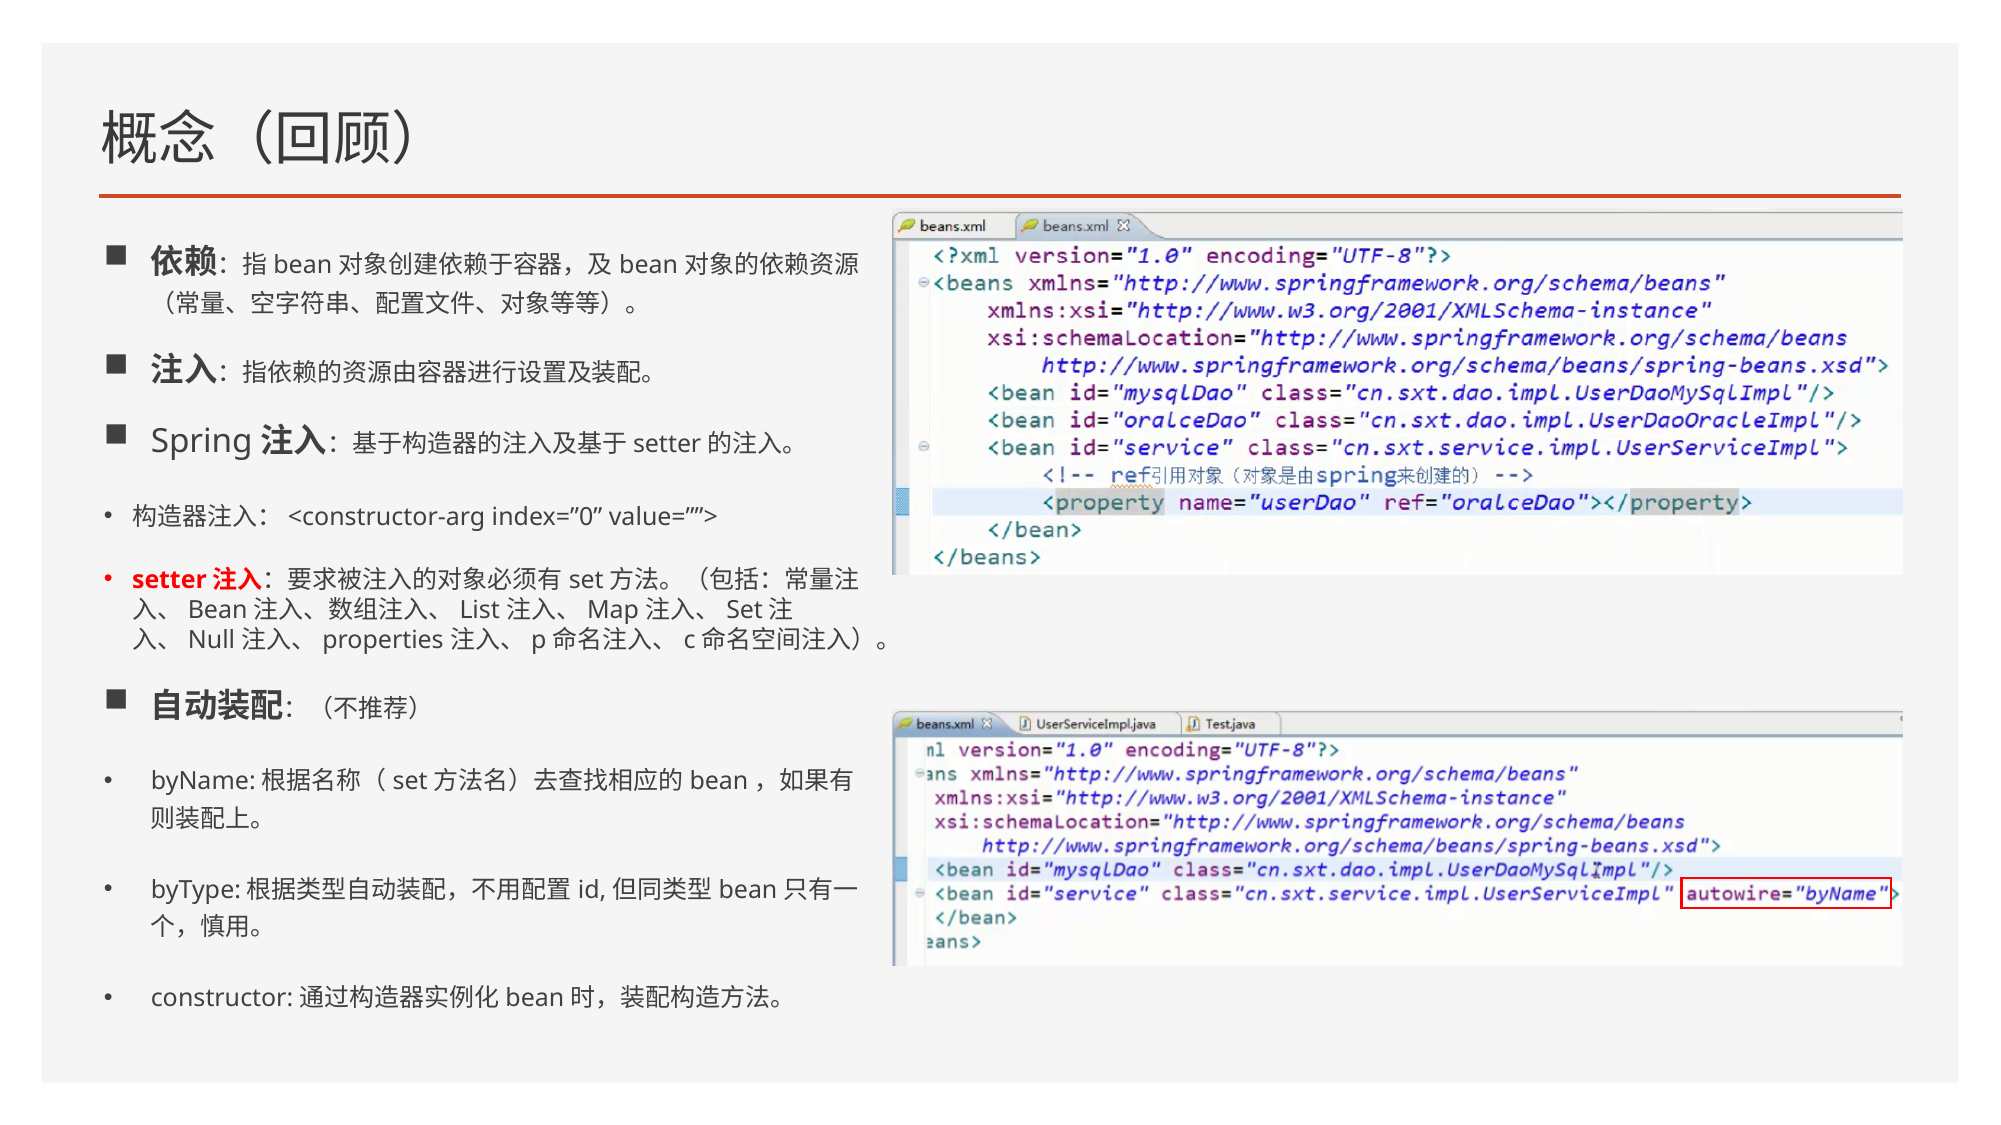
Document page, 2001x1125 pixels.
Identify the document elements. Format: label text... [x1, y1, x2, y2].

title 概念（回顾） [85, 73, 1892, 179]
picture [892, 208, 1903, 575]
picture [892, 709, 1903, 966]
list 依赖：指bean对象创建依赖于容器，及bean对象的依赖资源（常量、空字符串、配置文件、对象等等）。 注入：指依赖的资源由容器进行设置及装配。 Spring注入：基于构造器的注入及基于setter的注入。 构造器注入：<constructor-arg index=”0” value=””> setter注入：要求被注入的对象必须有set方法。（包括：常量注入、Bean注入、数组注入、List注入、Map注入、Set注入、Null注入、properties注入、p命名注入、c命名空间注入）。 自动装配：（不推荐） byName:根据名称（set方法名）去查找相应的bean，如果有则装配上。 byType:根据类型自动装配，不用配置id,但同类型bean只有一个，慎用。 constructor:通过构造器实例化bean时，装配构造方法。 [88, 234, 893, 1021]
